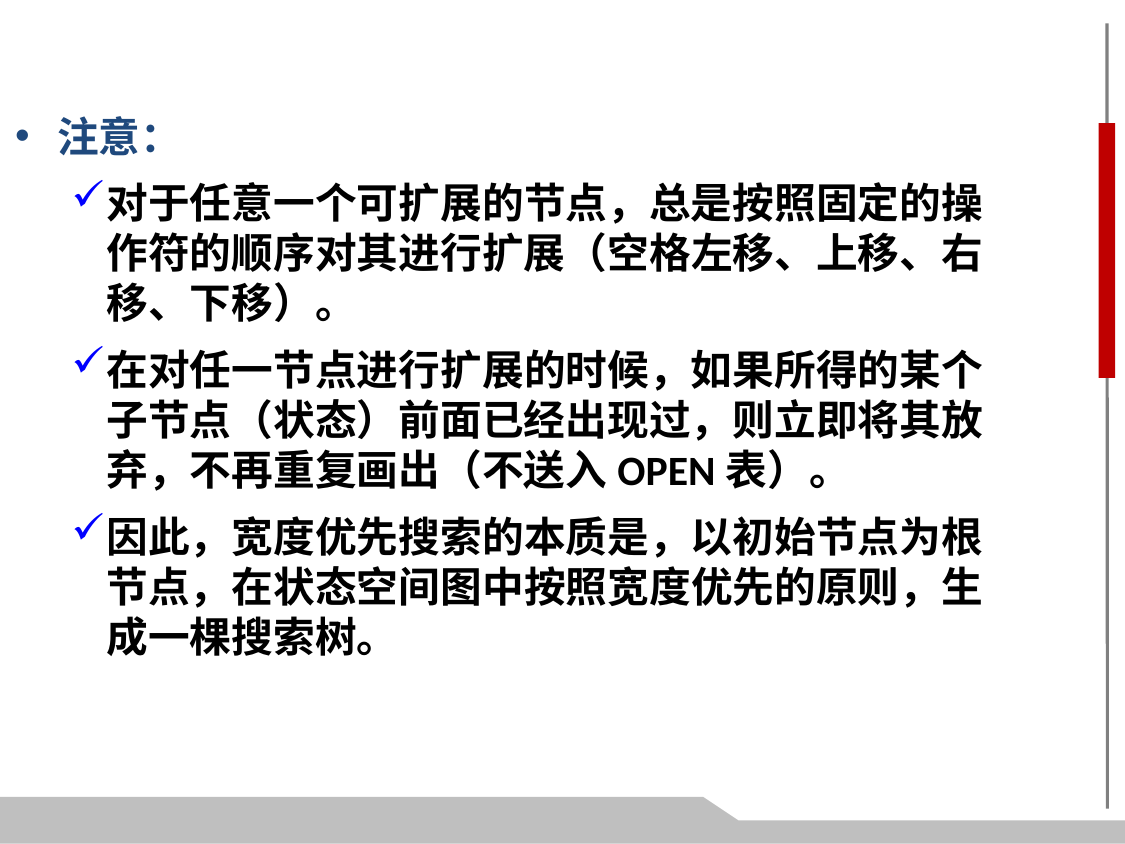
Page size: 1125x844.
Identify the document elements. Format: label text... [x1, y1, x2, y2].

list 注意： 对于任意一个可扩展的节点，总是按照固定的操作符的顺序对其进行扩展（空格左移、上移、右移、下移）。 在对任一节点进行扩展的时候，如果所得的某个子节点（状态）前面已经出现过，则立即将其放弃，不再重复画出（不送入OPEN表）。 因此，宽度优先搜索的本质是，以初始节点为根节点，在状态空间图中按照宽度优先的原则，生成一棵搜索树。 [0, 102, 1013, 660]
